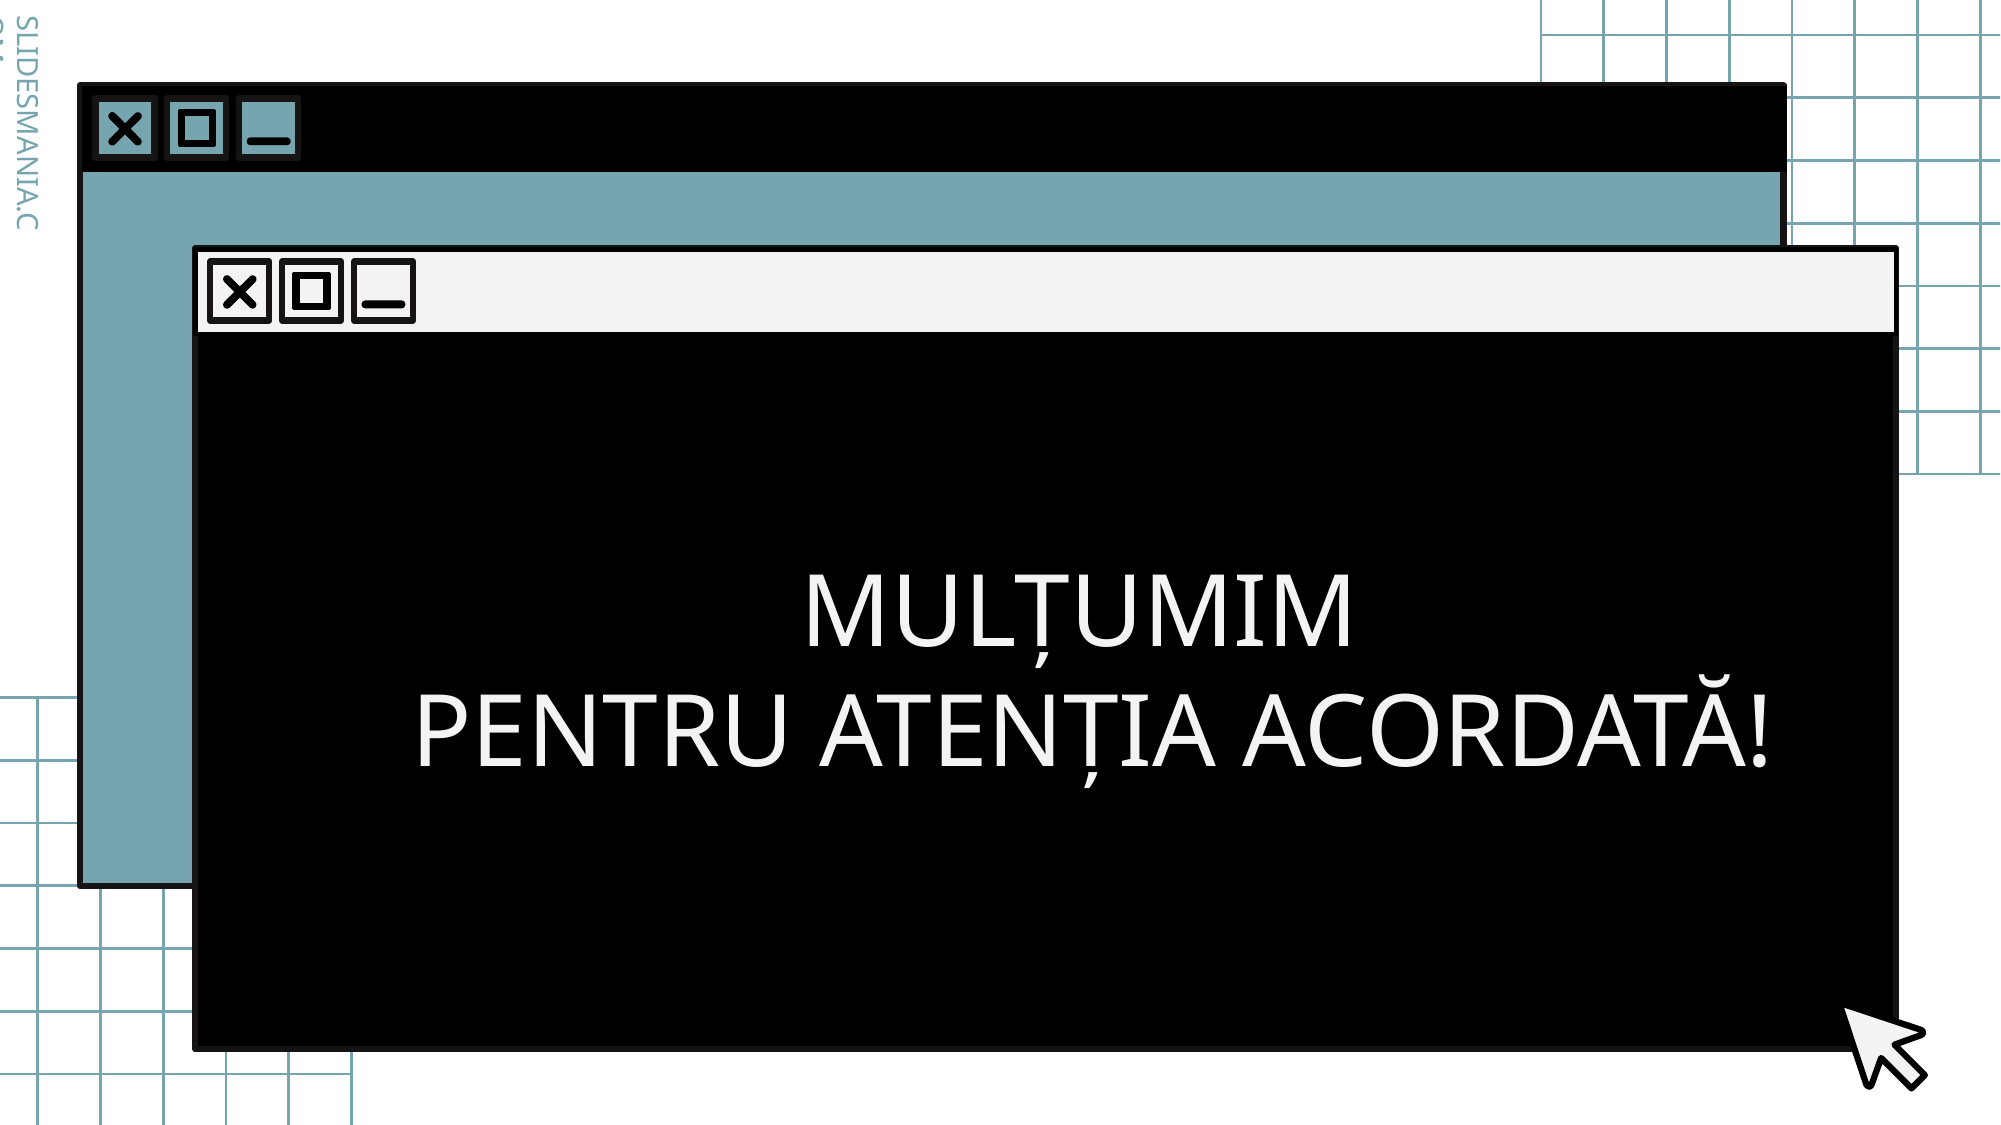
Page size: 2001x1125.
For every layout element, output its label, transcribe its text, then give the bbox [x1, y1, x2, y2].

title MULȚUMIM PENTRU ATENȚIA ACORDATĂ! [182, 395, 1978, 938]
